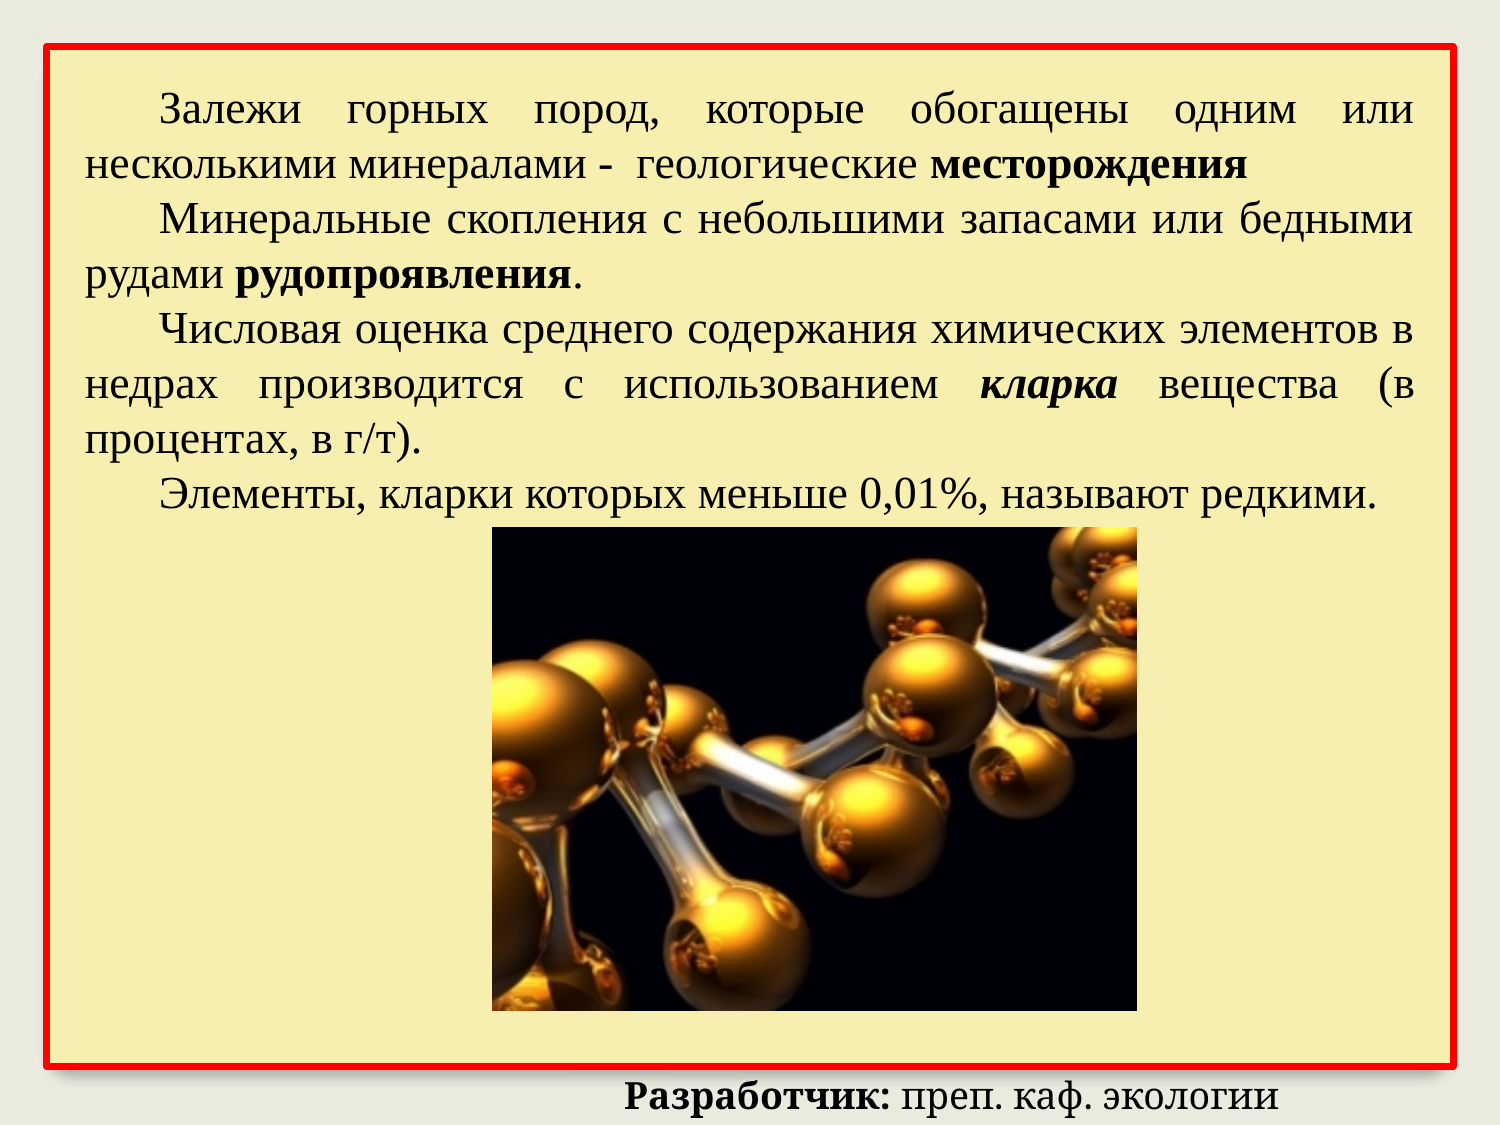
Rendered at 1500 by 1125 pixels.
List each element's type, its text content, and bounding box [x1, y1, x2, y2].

text_box [43, 43, 1457, 1070]
picture [491, 527, 1137, 1011]
text_box Залежи горных пород, которые обогащены одним или несколькими минералами - геологические месторождения Минеральные скопления с небольшими запасами или бедными рудами рудопроявления. Числовая оценка среднего содержания химических элементов в недрах производится с использованием кларка вещества (в процентах, в г/т). Элементы, кларки которых меньше 0,01%, называют редкими. [70, 70, 1430, 525]
text_box Разработчик: преп. каф. экологии Кирвель П.И. [609, 1064, 1443, 1125]
